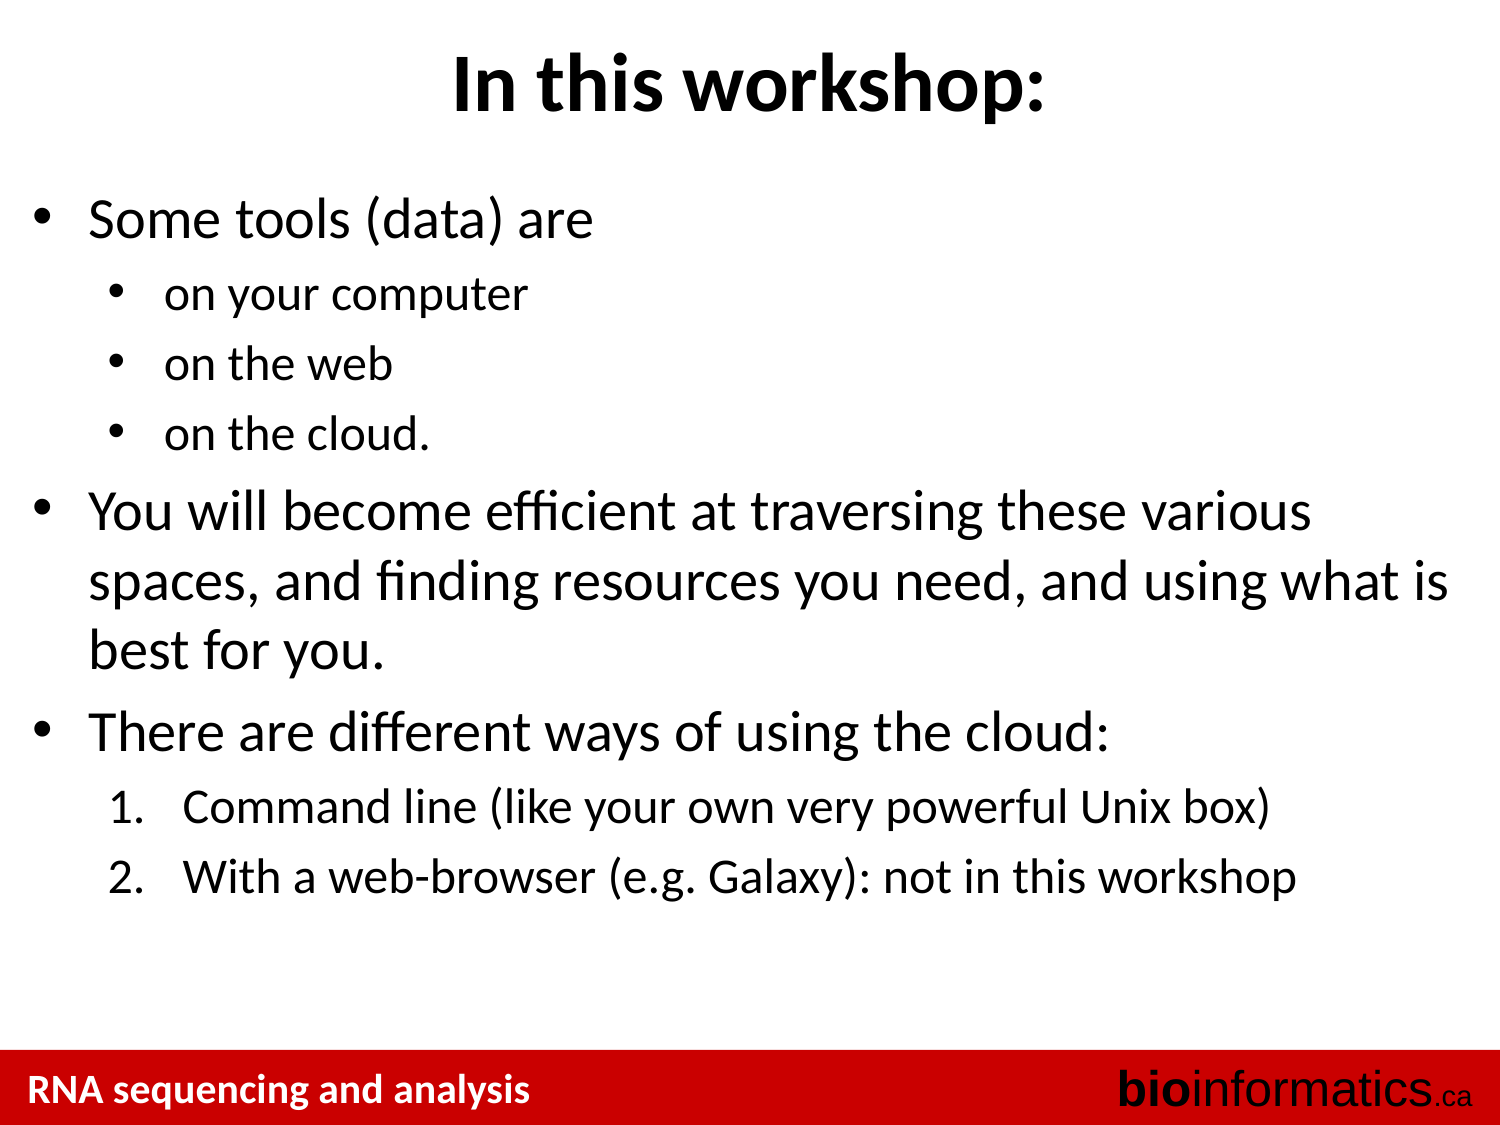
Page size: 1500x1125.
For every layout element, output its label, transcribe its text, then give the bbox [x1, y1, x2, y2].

list Some tools (data) are on your computer on the web on the cloud. You will become efficient at traversing these various spaces, and finding resources you need, and using what is best for you. There are different ways of using the cloud: Command line (like your own very powerful Unix box) With a web-browser (e.g. Galaxy): not in this workshop [17, 172, 1468, 948]
title In this workshop: [24, 0, 1475, 161]
